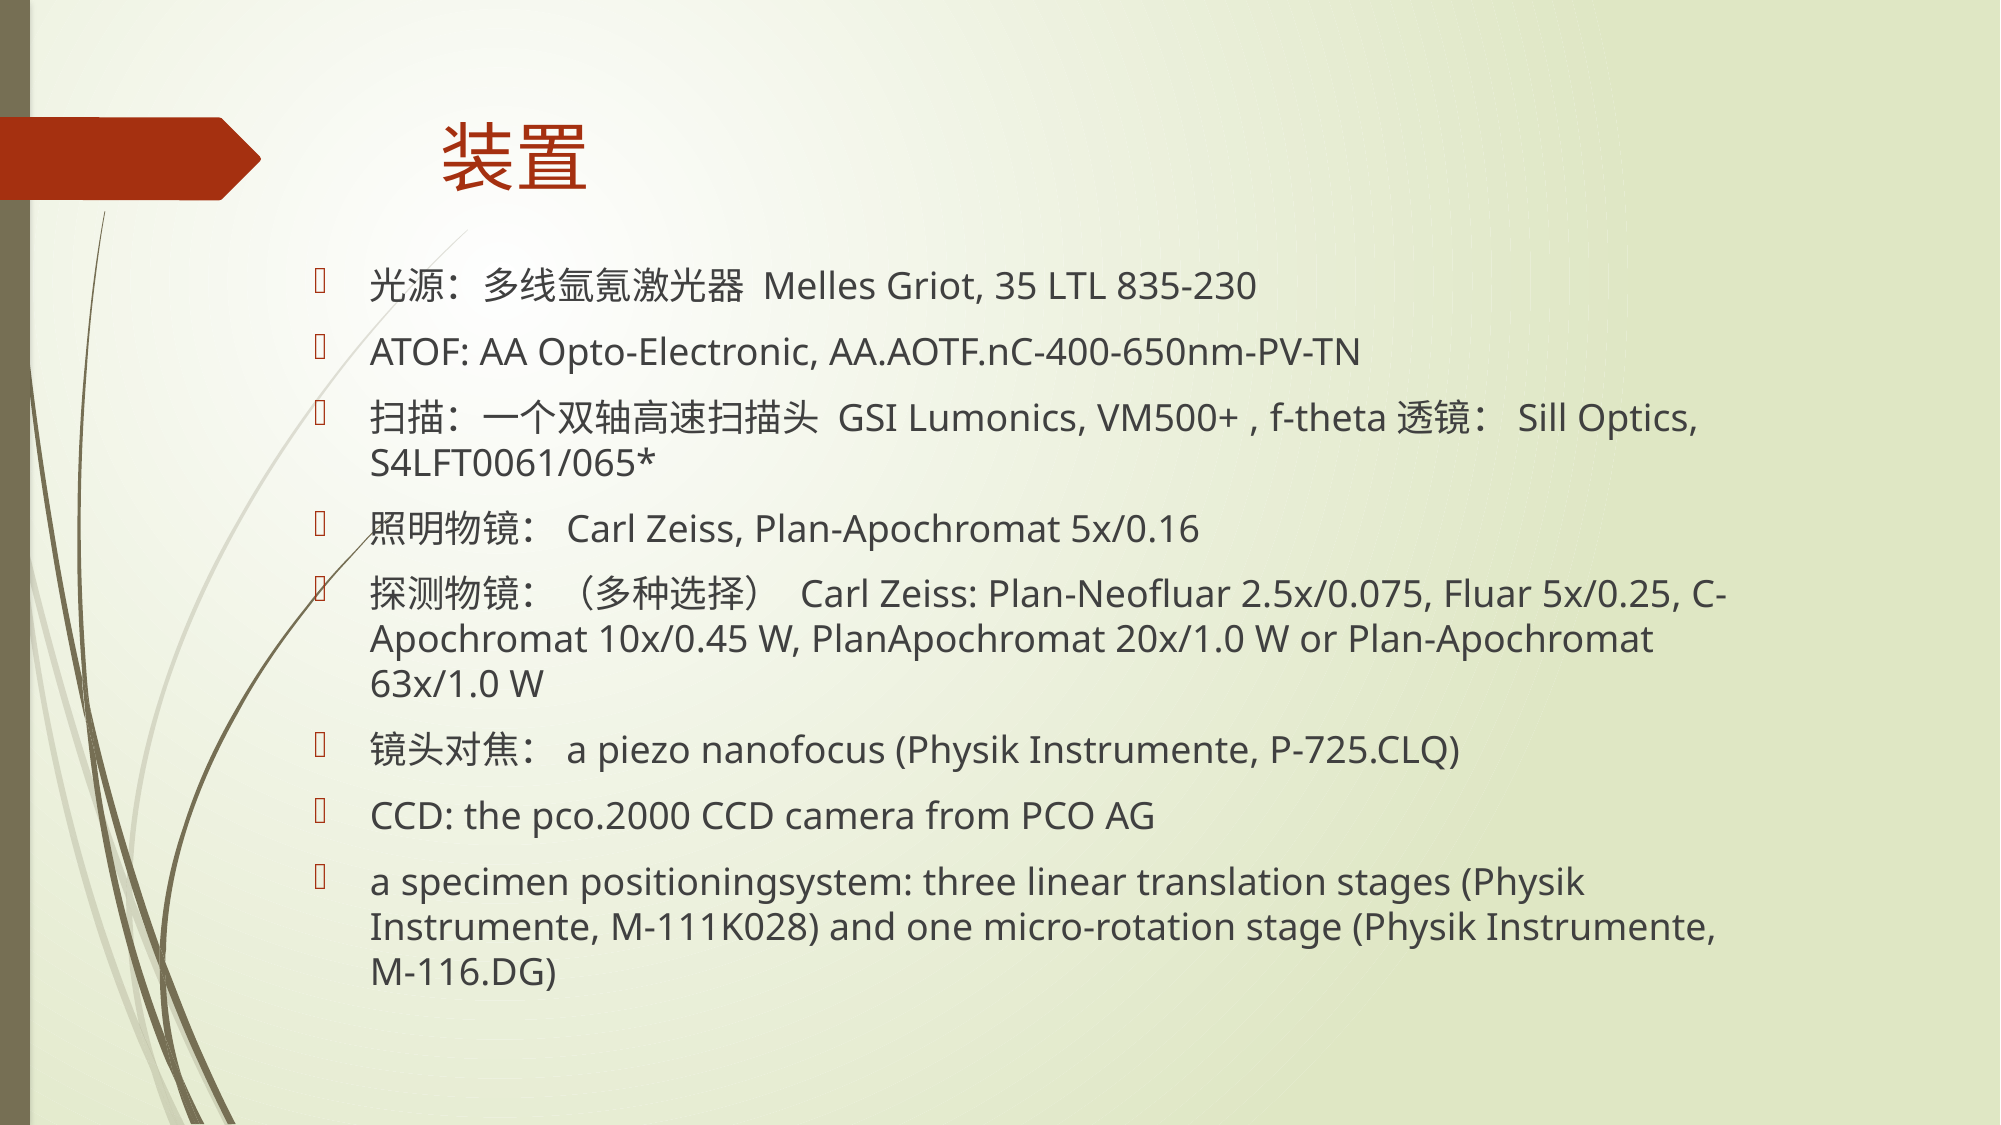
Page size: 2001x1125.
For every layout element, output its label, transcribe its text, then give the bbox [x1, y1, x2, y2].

list 光源：多线氩氪激光器 Melles Griot, 35 LTL 835-230 ATOF: AA Opto-Electronic, AA.AOTF.nC-400-650nm-PV-TN 扫描：一个双轴高速扫描头 GSI Lumonics, VM500+ , f-theta透镜：Sill Optics, S4LFT0061/065* 照明物镜：Carl Zeiss, Plan-Apochromat 5x/0.16 探测物镜：（多种选择） Carl Zeiss: Plan-Neofluar 2.5x/0.075, Fluar 5x/0.25, C-Apochromat 10x/0.45 W, PlanApochromat 20x/1.0 W or Plan-Apochromat 63x/1.0 W 镜头对焦：a piezo nanofocus (Physik Instrumente, P-725.CLQ) CCD: the pco.2000 CCD camera from PCO AG a specimen positioningsystem: three linear translation stages (Physik Instrumente, M-111K028) and one micro-rotation stage (Physik Instrumente, M-116.DG) [298, 254, 1762, 1023]
title 装置 [425, 102, 1888, 227]
